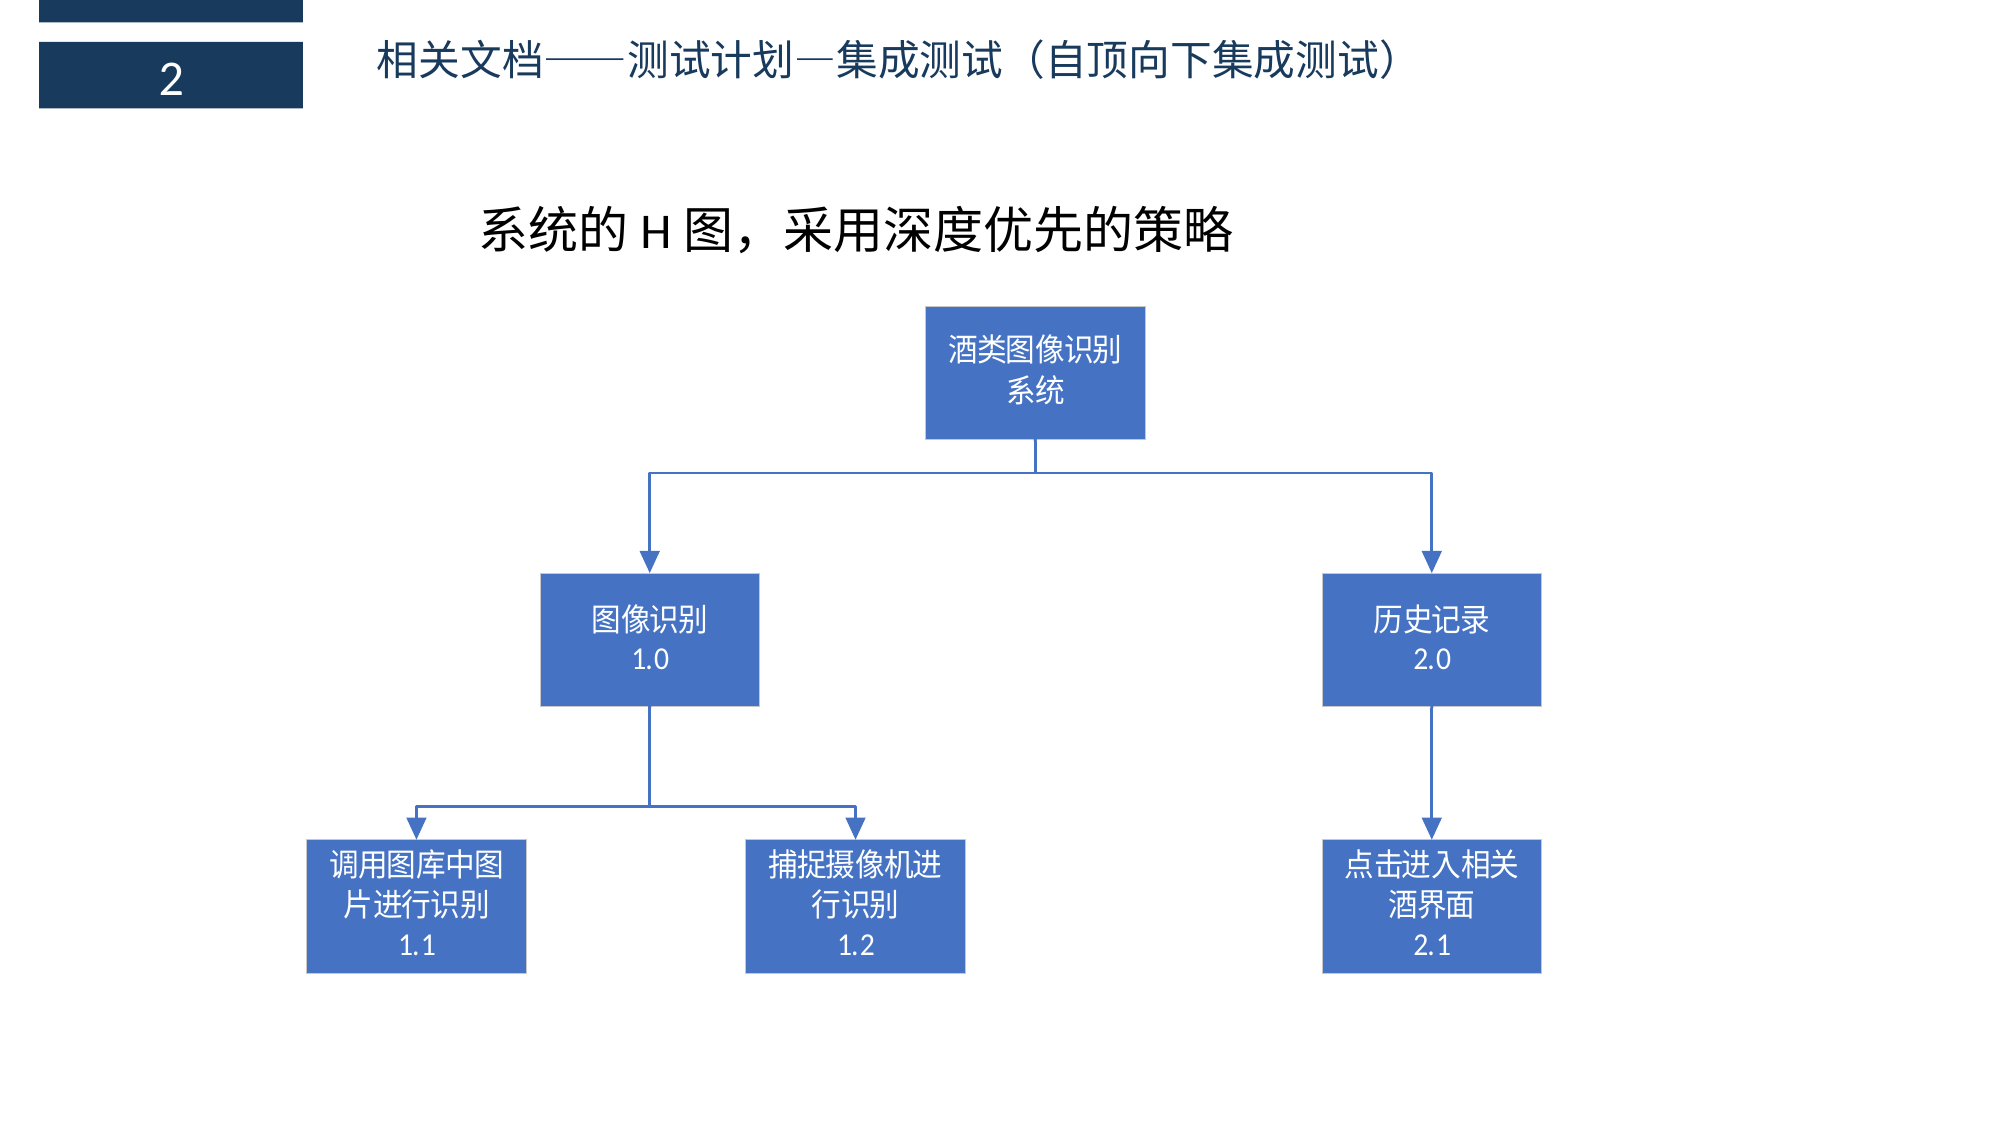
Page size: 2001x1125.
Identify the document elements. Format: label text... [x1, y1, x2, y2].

text_box 系统的H图，采用深度优先的策略 [463, 191, 1426, 267]
text_box [38, 0, 304, 23]
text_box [302, 301, 1544, 974]
text_box 相关文档——测试计划—集成测试（自顶向下集成测试） [362, 26, 1692, 92]
text_box 2 [38, 41, 304, 110]
